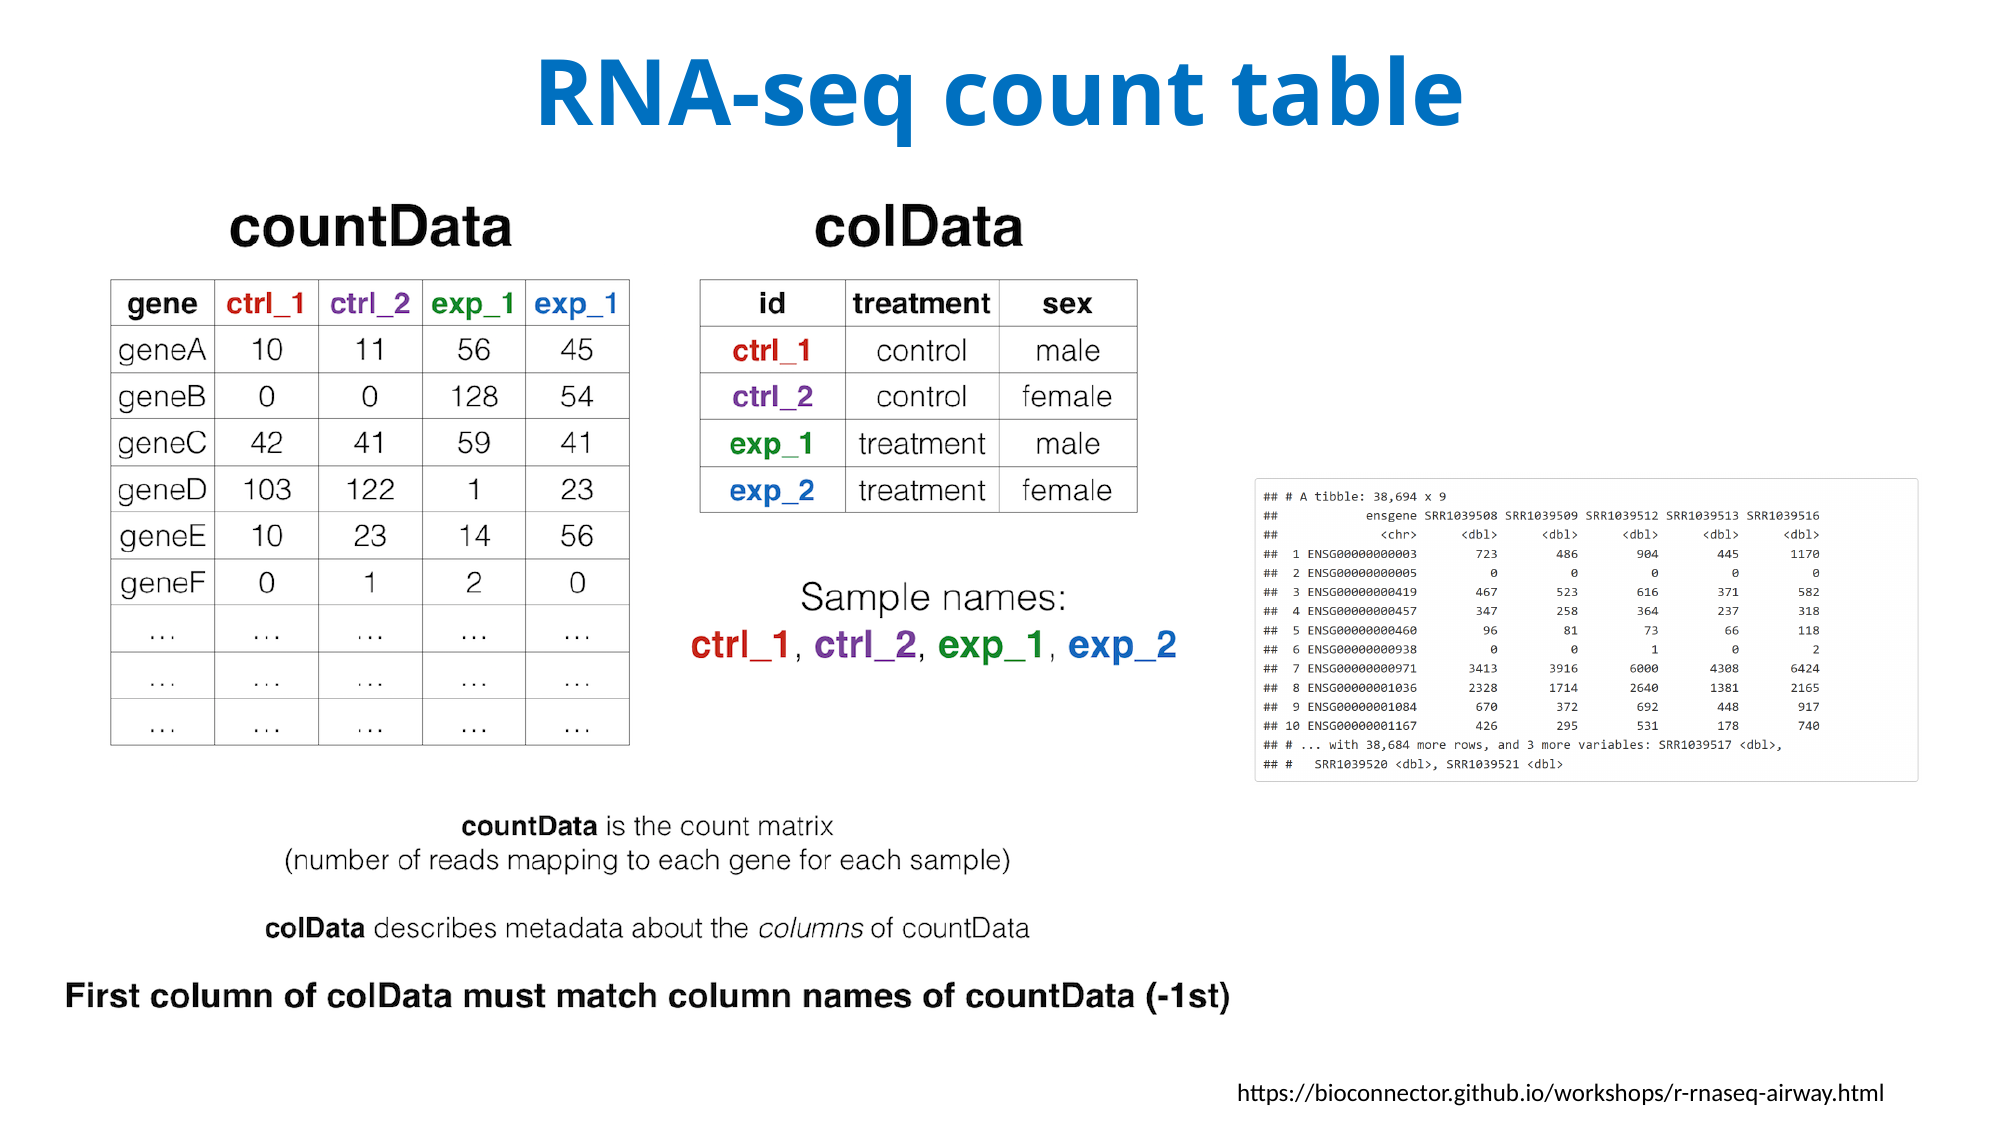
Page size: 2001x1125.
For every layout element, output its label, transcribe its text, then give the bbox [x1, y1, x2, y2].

text_box https://bioconnector.github.io/workshops/r-rnaseq-airway.html [538, 1068, 1901, 1114]
picture [53, 177, 1239, 1033]
title RNA-seq count table [137, 28, 1863, 163]
picture [1249, 472, 1922, 785]
